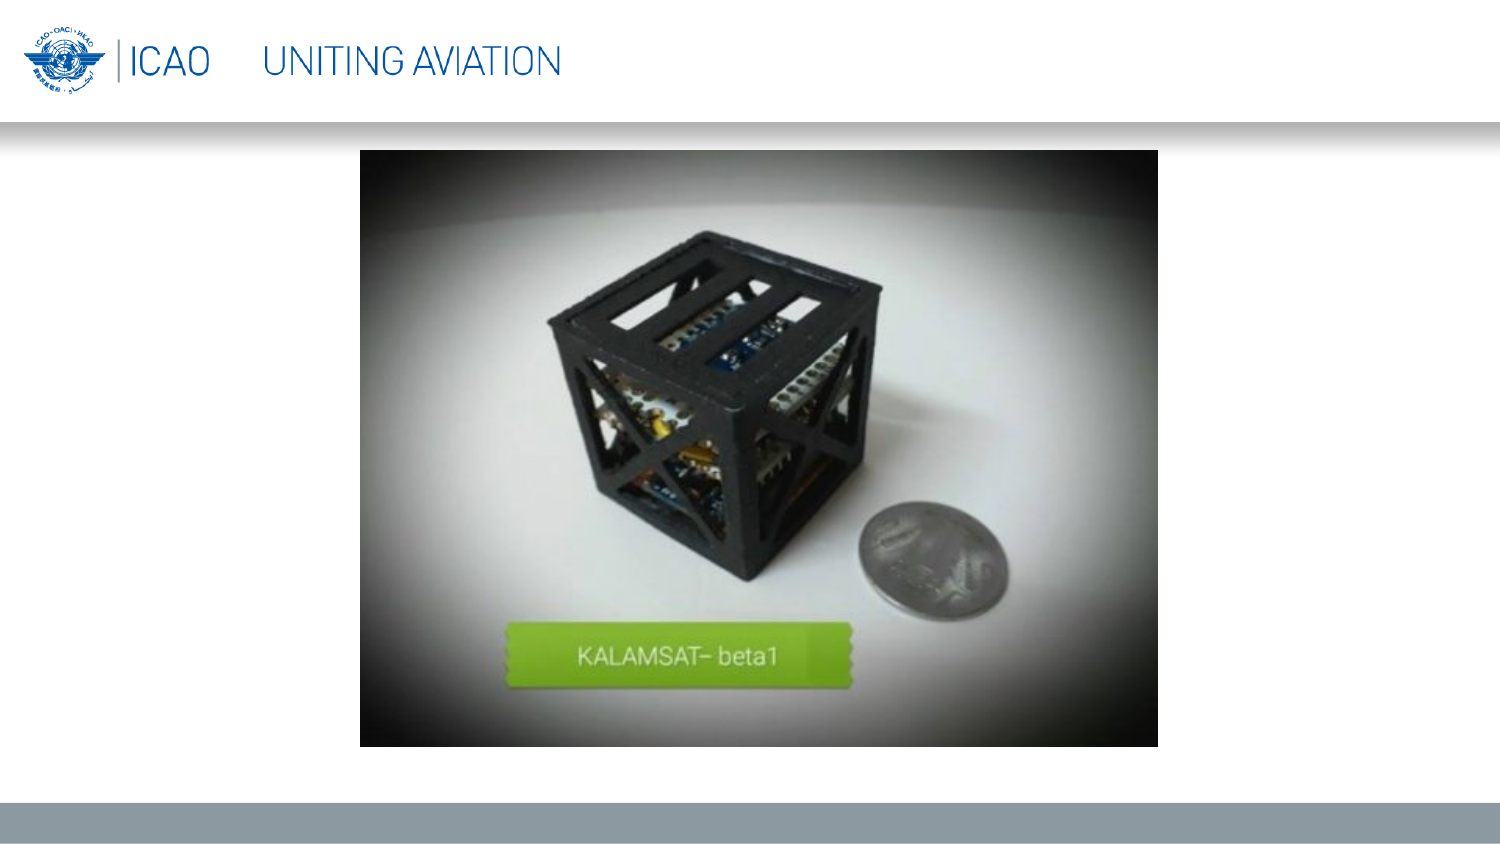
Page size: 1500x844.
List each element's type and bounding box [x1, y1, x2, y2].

picture [0, 0, 1500, 748]
